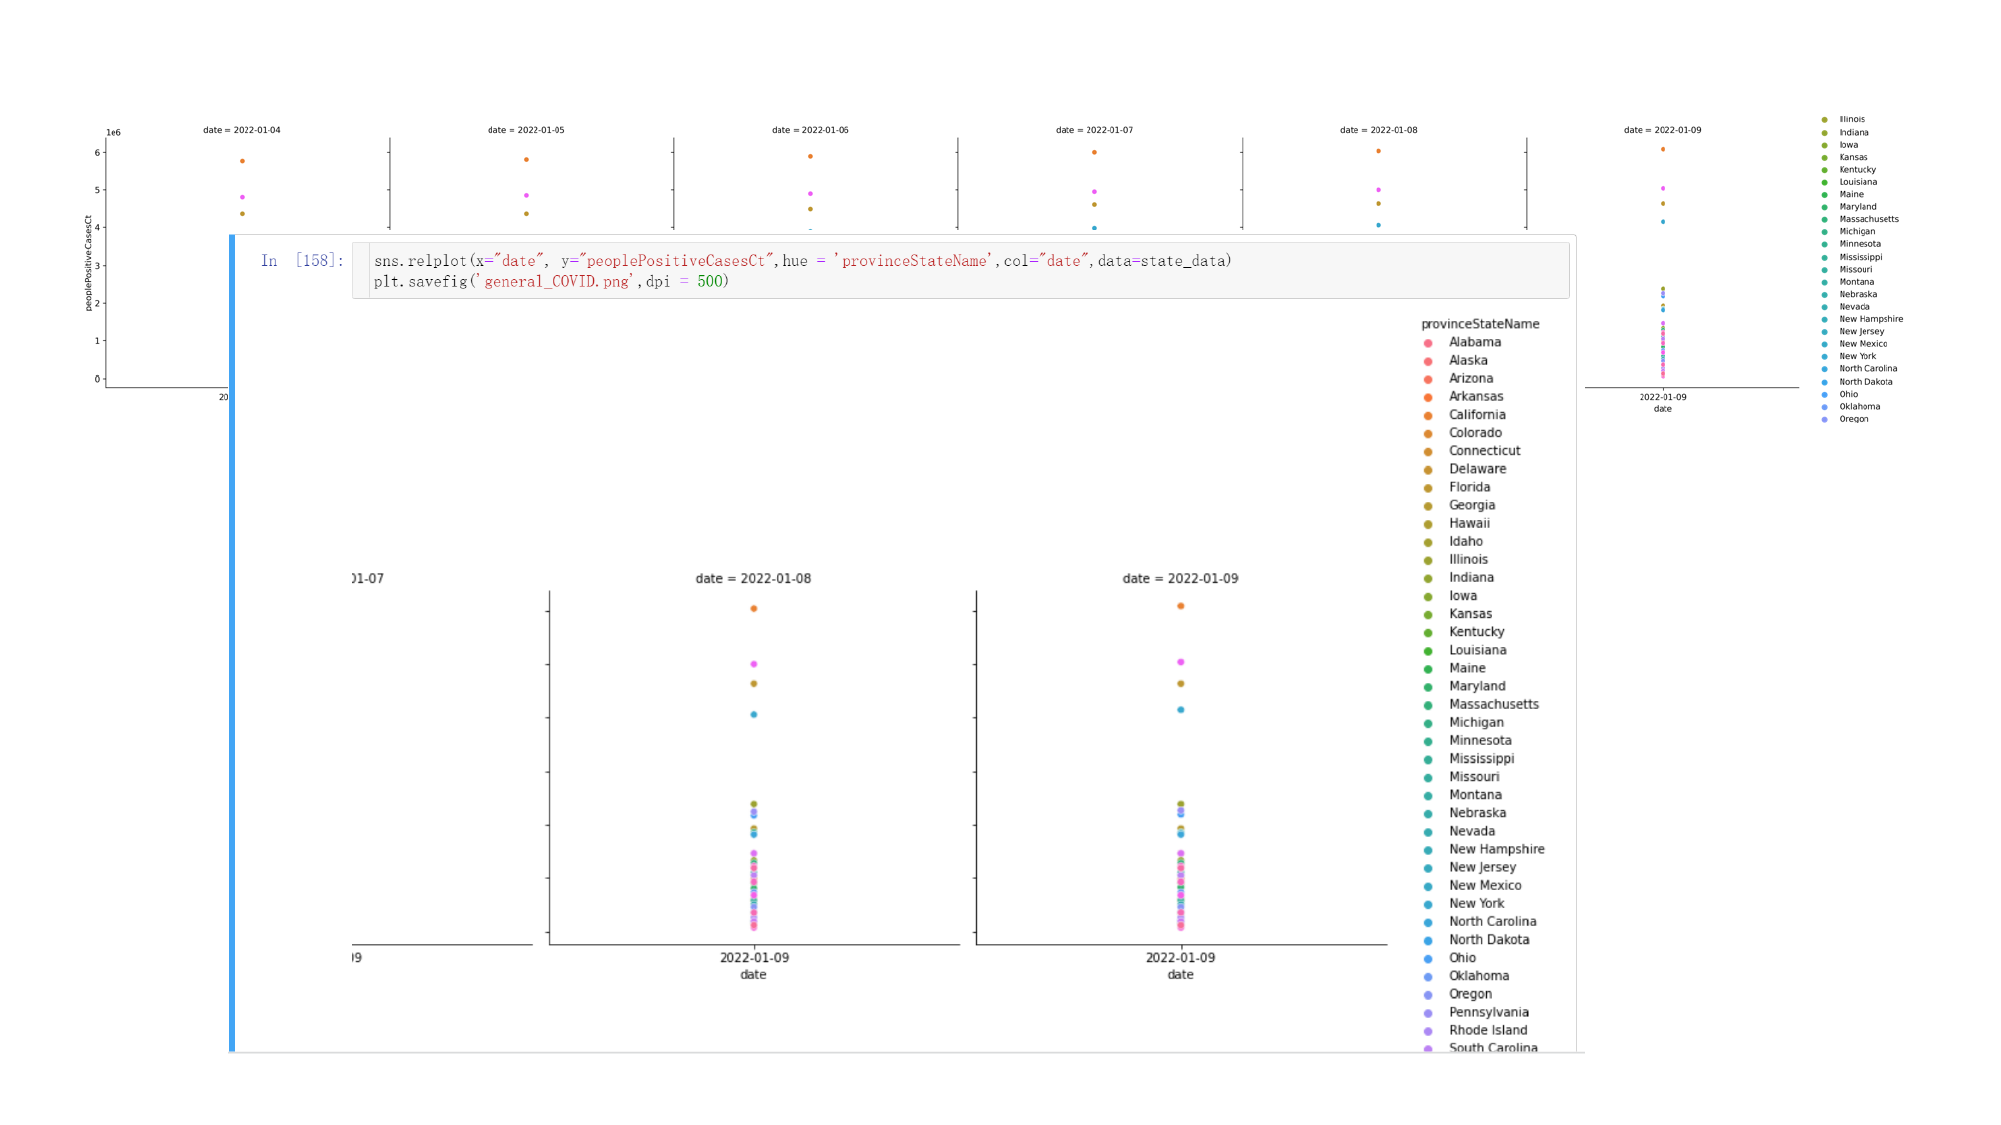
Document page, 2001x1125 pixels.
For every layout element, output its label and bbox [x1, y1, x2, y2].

picture [228, 230, 1585, 1056]
list [69, 0, 1931, 502]
